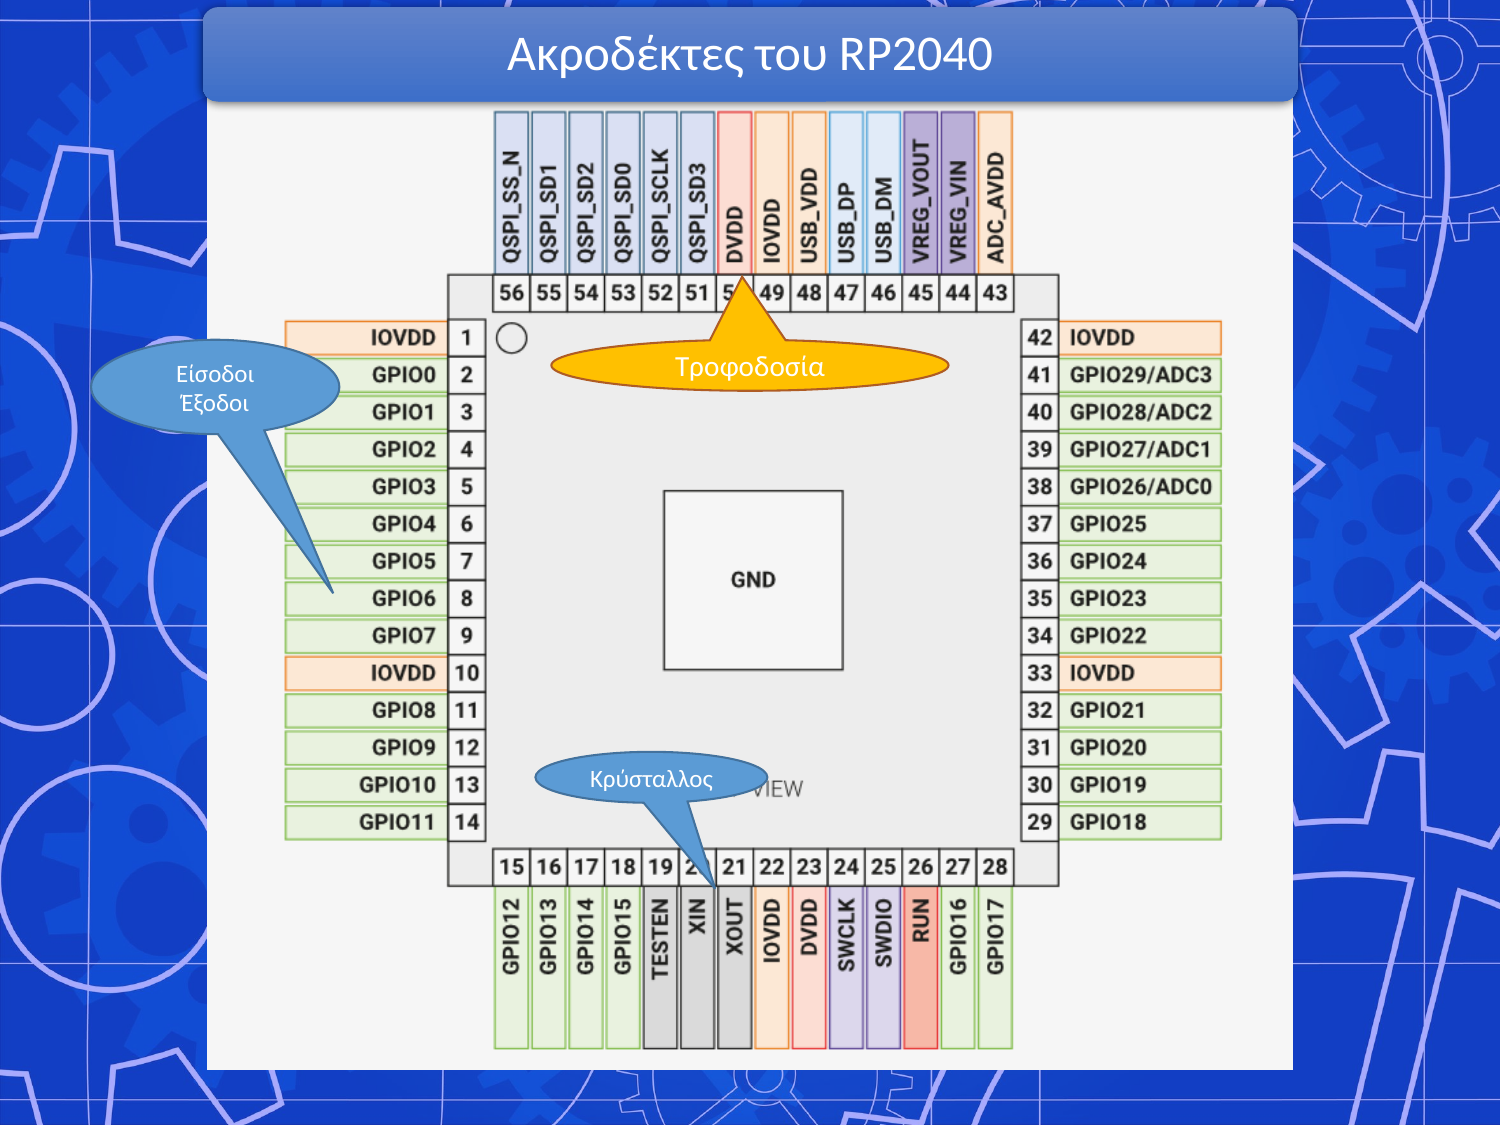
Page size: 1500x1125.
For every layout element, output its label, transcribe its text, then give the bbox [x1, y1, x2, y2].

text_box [202, 7, 1298, 102]
text_box Είσοδοι Έξοδοι [90, 338, 207, 436]
picture [0, 0, 1500, 1125]
